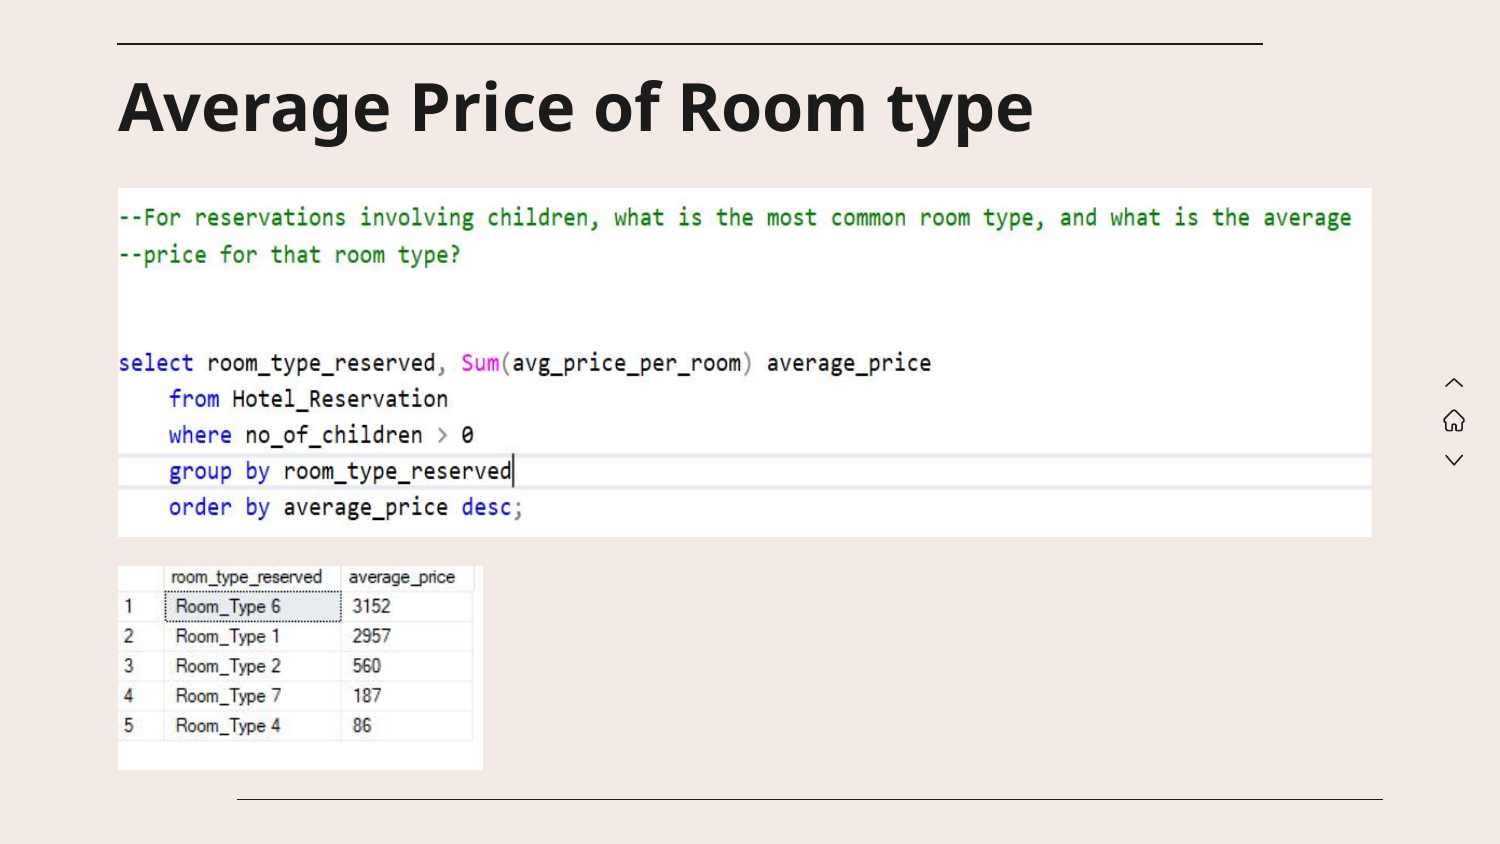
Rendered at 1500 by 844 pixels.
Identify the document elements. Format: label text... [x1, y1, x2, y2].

text_box [1444, 410, 1464, 431]
picture [117, 565, 483, 770]
picture [117, 187, 1372, 537]
title Average Price of Room type [118, 64, 1382, 140]
